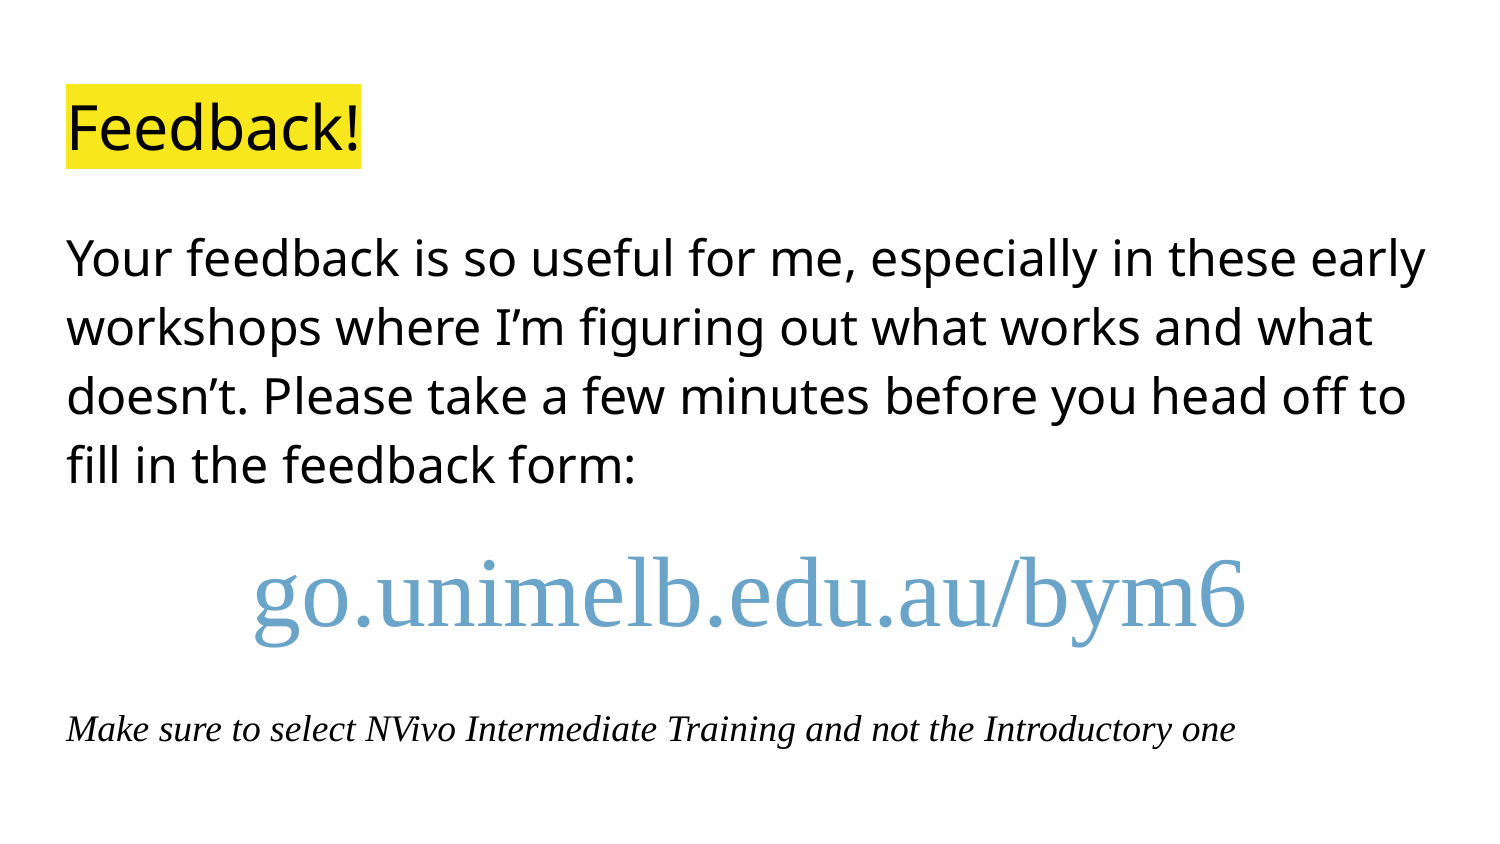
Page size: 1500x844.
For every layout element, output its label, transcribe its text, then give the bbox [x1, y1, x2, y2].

title Feedback! [51, 72, 1449, 167]
list Your feedback is so useful for me, especially in these early workshops where I’m figuring out what works and what doesn’t. Please take a few minutes before you head off to fill in the feedback form: go.unimelb.edu.au/bym6 Make sure to select NVivo Intermediate Training and not the Introductory one [51, 202, 1449, 750]
